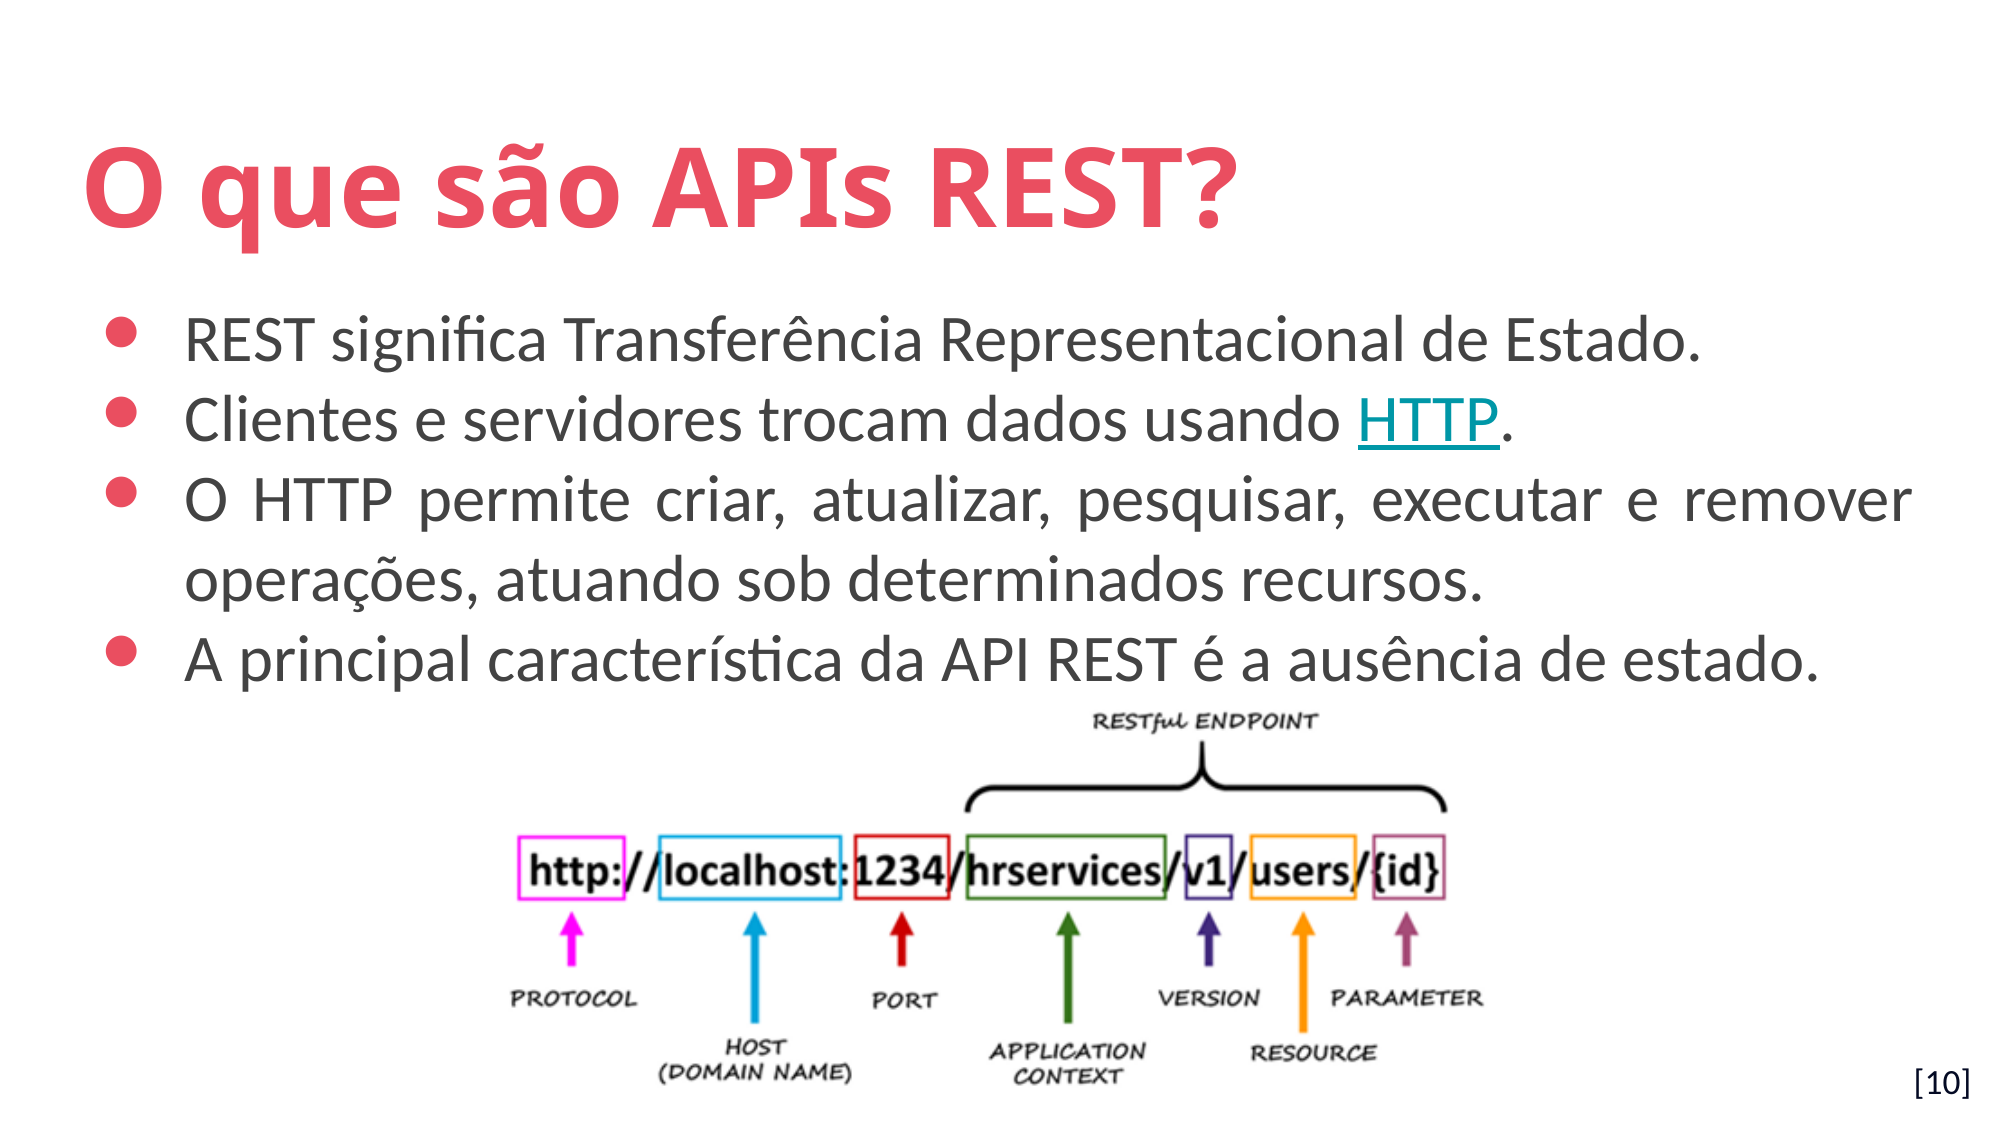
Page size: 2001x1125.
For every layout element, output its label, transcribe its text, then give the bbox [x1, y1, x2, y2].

slide_number [10] [1871, 1038, 1992, 1125]
text_box REST significa Transferência Representacional de Estado. Clientes e servidores trocam dados usando HTTP. O HTTP permite criar, atualizar, pesquisar, executar e remover operações, atuando sob determinados recursos. A principal característica da API REST é a ausência de estado. [64, 266, 1935, 723]
text_box O que são APIs REST? [60, 81, 1814, 267]
picture [507, 708, 1492, 1096]
